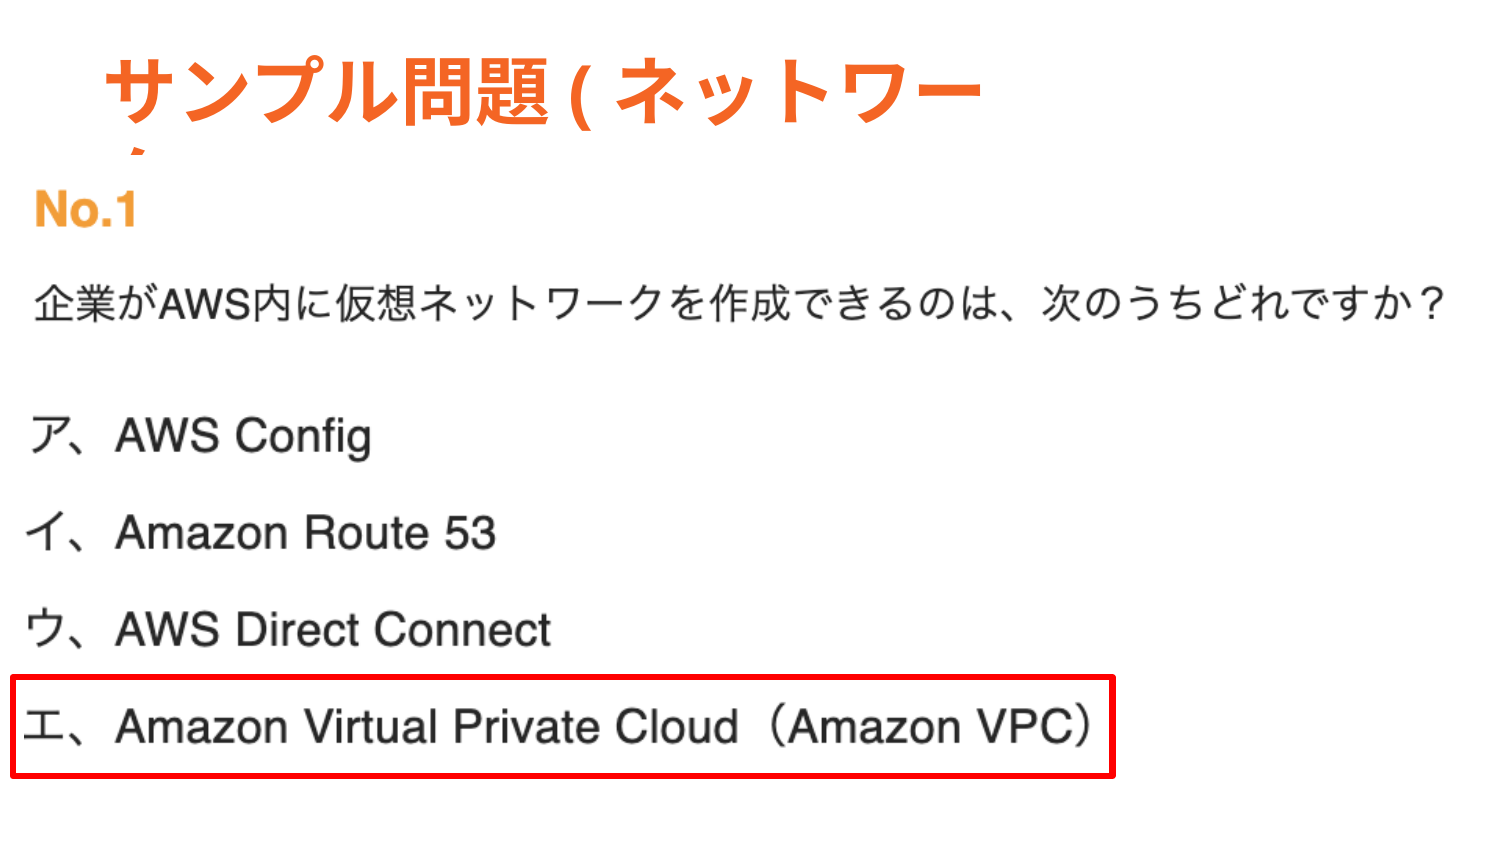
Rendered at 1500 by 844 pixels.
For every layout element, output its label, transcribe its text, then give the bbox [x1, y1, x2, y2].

title サンプル問題(ネットワーク) [87, 29, 1077, 153]
text_box [12, 677, 19, 777]
picture [24, 391, 1113, 777]
picture [24, 155, 1476, 337]
